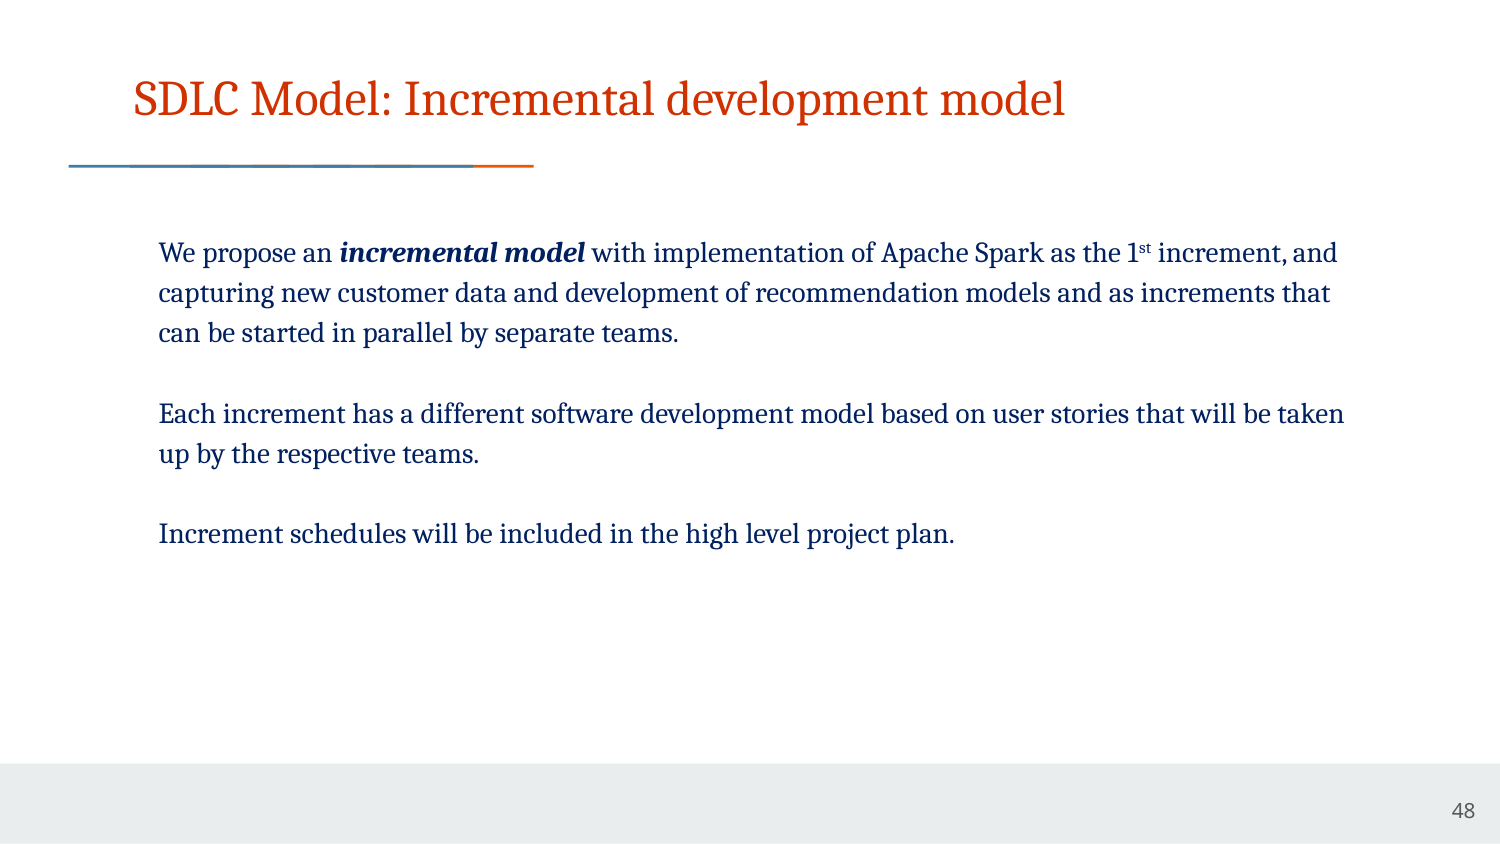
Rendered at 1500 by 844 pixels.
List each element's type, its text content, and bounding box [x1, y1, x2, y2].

slide_number 48 [1400, 779, 1491, 844]
title SDLC Model: Incremental development model [119, 50, 1381, 155]
list We propose an incremental model with implementation of Apache Spark as the 1st increment, and capturing new customer data and development of recommendation models and as increments that can be started in parallel by separate teams. Each increment has a different software development model based on user stories that will be taken up by the respective teams. Increment schedules will be included in the high level project plan. [119, 178, 1381, 721]
